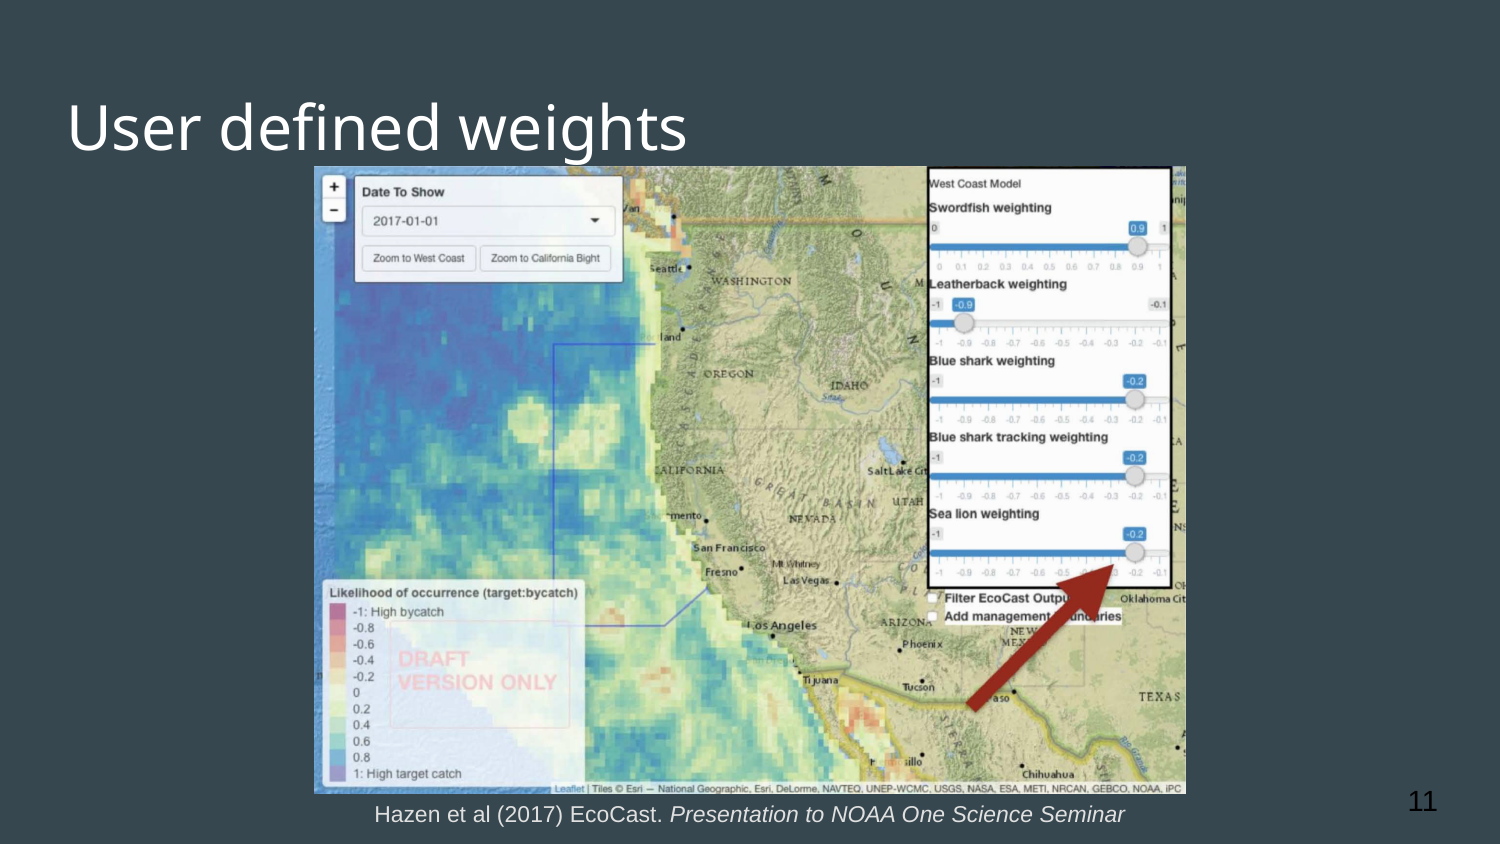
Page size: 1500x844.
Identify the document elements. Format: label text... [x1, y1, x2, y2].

title User defined weights [51, 72, 1449, 167]
slide_number 11 [1392, 767, 1483, 833]
picture [314, 166, 1186, 794]
text_box Hazen et al (2017) EcoCast. Presentation to NOAA One Science Seminar [0, 784, 1500, 844]
